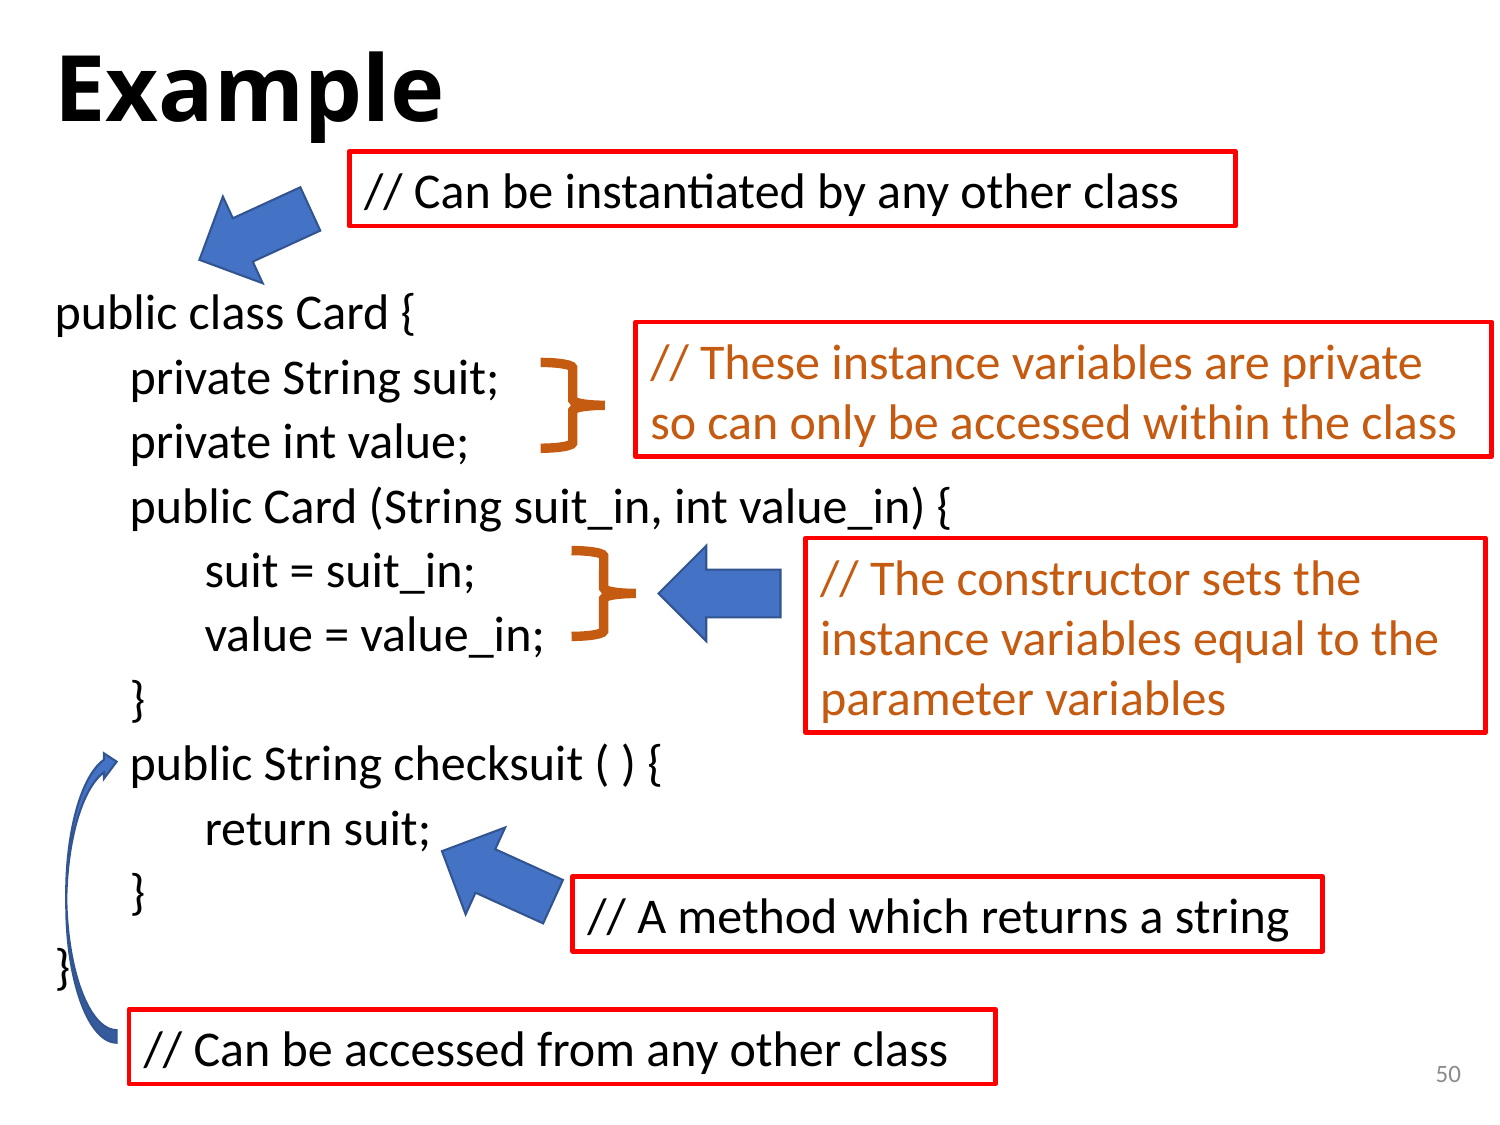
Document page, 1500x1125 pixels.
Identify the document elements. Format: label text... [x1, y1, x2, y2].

text_box // These instance variables are private so can only be accessed within the class [635, 321, 1492, 457]
text_box // A method which returns a string [572, 876, 1323, 952]
text_box [657, 543, 782, 644]
text_box // Can be accessed from any other class [128, 1009, 996, 1085]
list public class Card { private String suit; private int value; public Card (String suit_in, int value_in) { suit = suit_in; value = value_in; } public String checksuit ( ) { return suit; } } [39, 188, 1461, 1085]
text_box [440, 825, 565, 925]
title Example [39, 22, 1461, 161]
slide_number 50 [1138, 1042, 1477, 1103]
text_box // The constructor sets the instance variables equal to the parameter variables [805, 537, 1486, 733]
text_box [540, 361, 605, 449]
text_box [65, 751, 119, 1044]
text_box // Can be instantiated by any other class [349, 151, 1236, 226]
text_box [198, 185, 322, 286]
text_box [571, 550, 636, 637]
